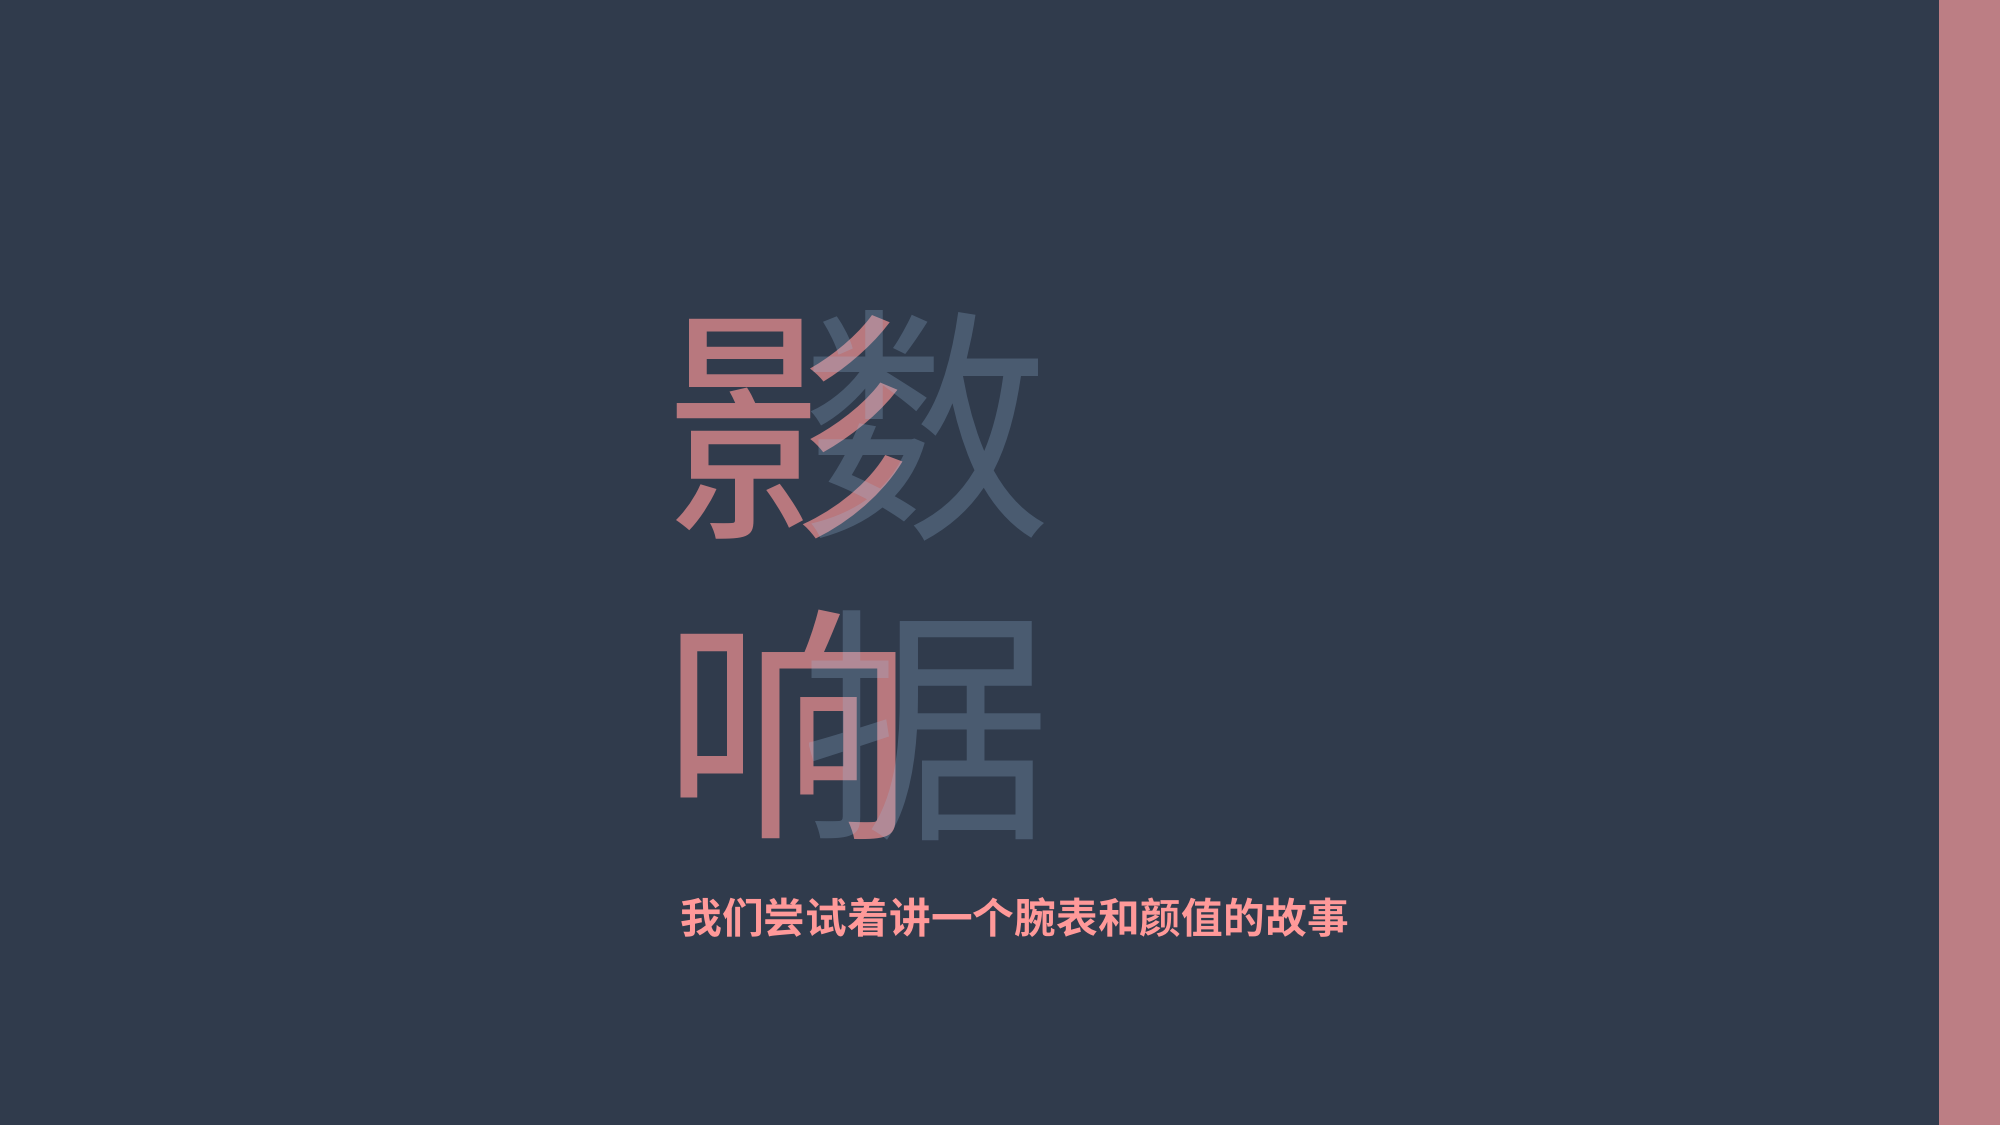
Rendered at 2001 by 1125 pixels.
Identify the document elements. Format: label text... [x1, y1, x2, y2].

text_box 我们尝试着讲一个腕表和颜值的故事 [665, 883, 1364, 949]
text_box 影 响 [647, 262, 787, 878]
text_box 数据 [787, 262, 1101, 878]
text_box [1938, 0, 2000, 1125]
